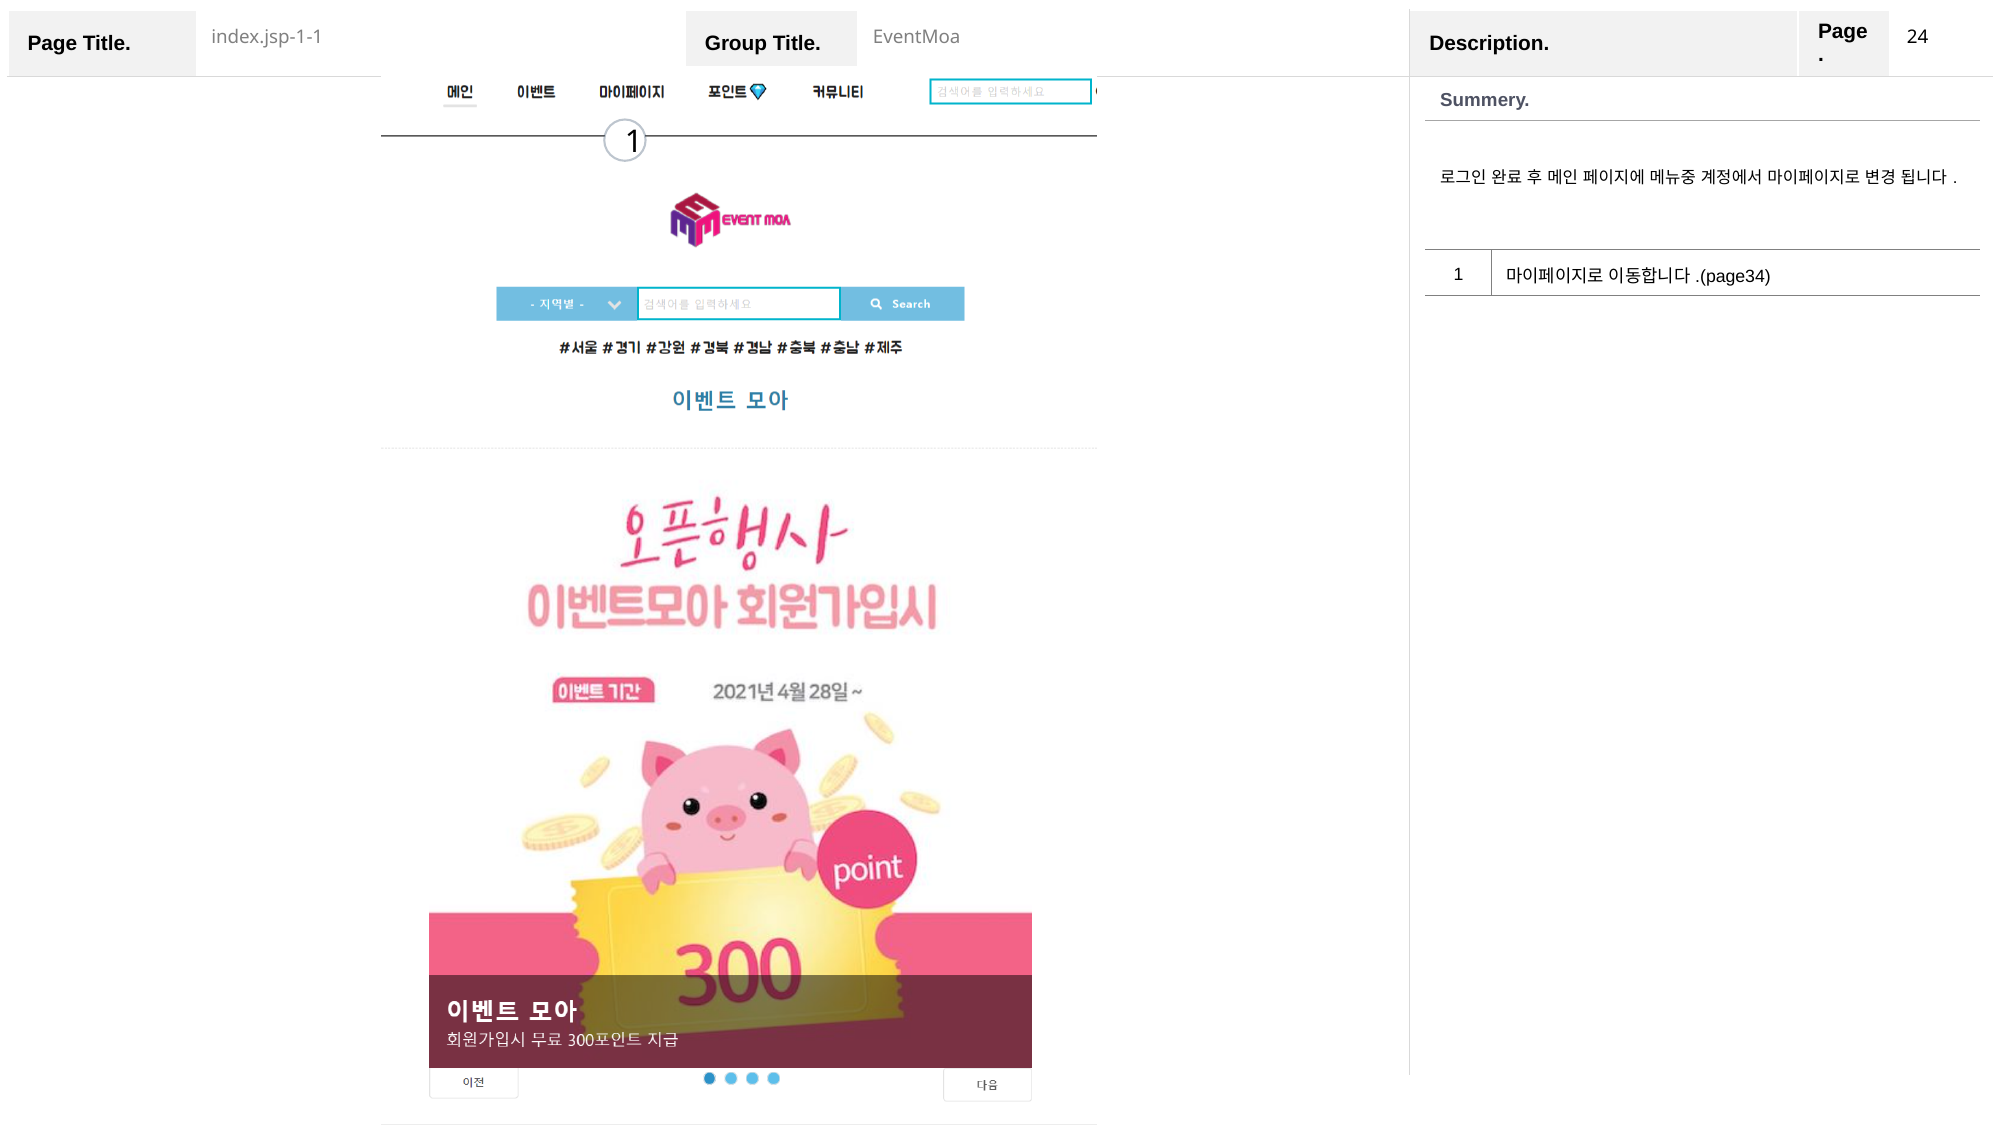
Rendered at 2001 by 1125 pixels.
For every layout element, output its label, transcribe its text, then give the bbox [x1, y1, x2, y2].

list EventMoa [858, 18, 1405, 55]
table_cell 1 [1425, 250, 1491, 295]
list index.jsp-1-1 [196, 18, 684, 55]
table_header Summery. [1425, 78, 1980, 120]
table_cell 마이페이지로 이동합니다.(page34) [1492, 250, 1980, 295]
picture [381, 66, 1098, 1125]
table_cell 로그인 완료 후 메인 페이지에 메뉴중 계정에서 마이페이지로 변경 됩니다. [1425, 121, 1980, 249]
text_box 24 [1892, 17, 2000, 58]
